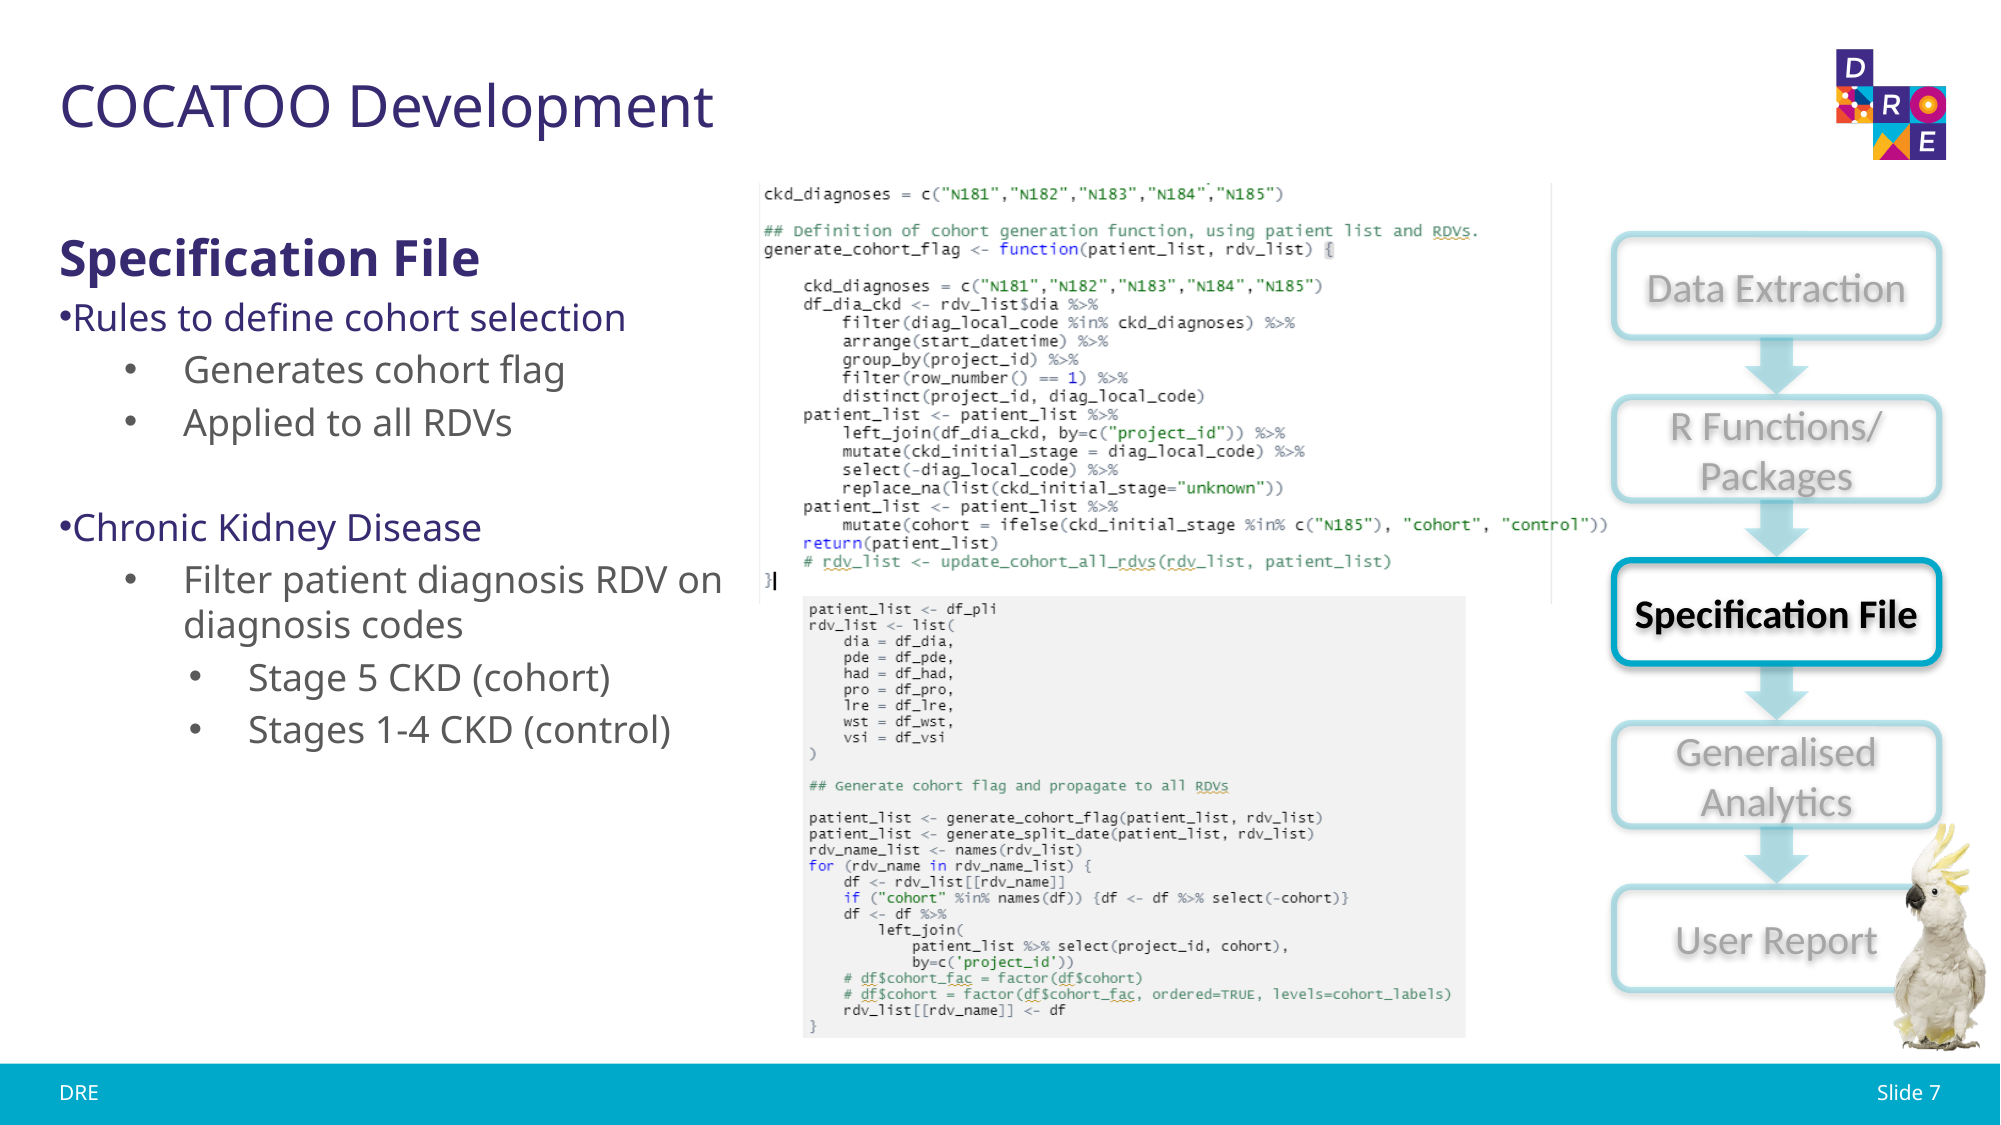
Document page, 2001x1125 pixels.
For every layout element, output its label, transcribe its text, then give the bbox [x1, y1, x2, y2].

picture [758, 183, 1615, 1038]
title COCATOO Development [59, 49, 1794, 160]
list Specification File Rules to define cohort selection Generates cohort flag Applied to all RDVs Chronic Kidney Disease Filter patient diagnosis RDV on diagnosis codes Stage 5 CKD (cohort) Stages 1-4 CKD (control) [59, 218, 759, 1005]
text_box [1613, 233, 1940, 991]
picture [1852, 798, 2000, 1058]
